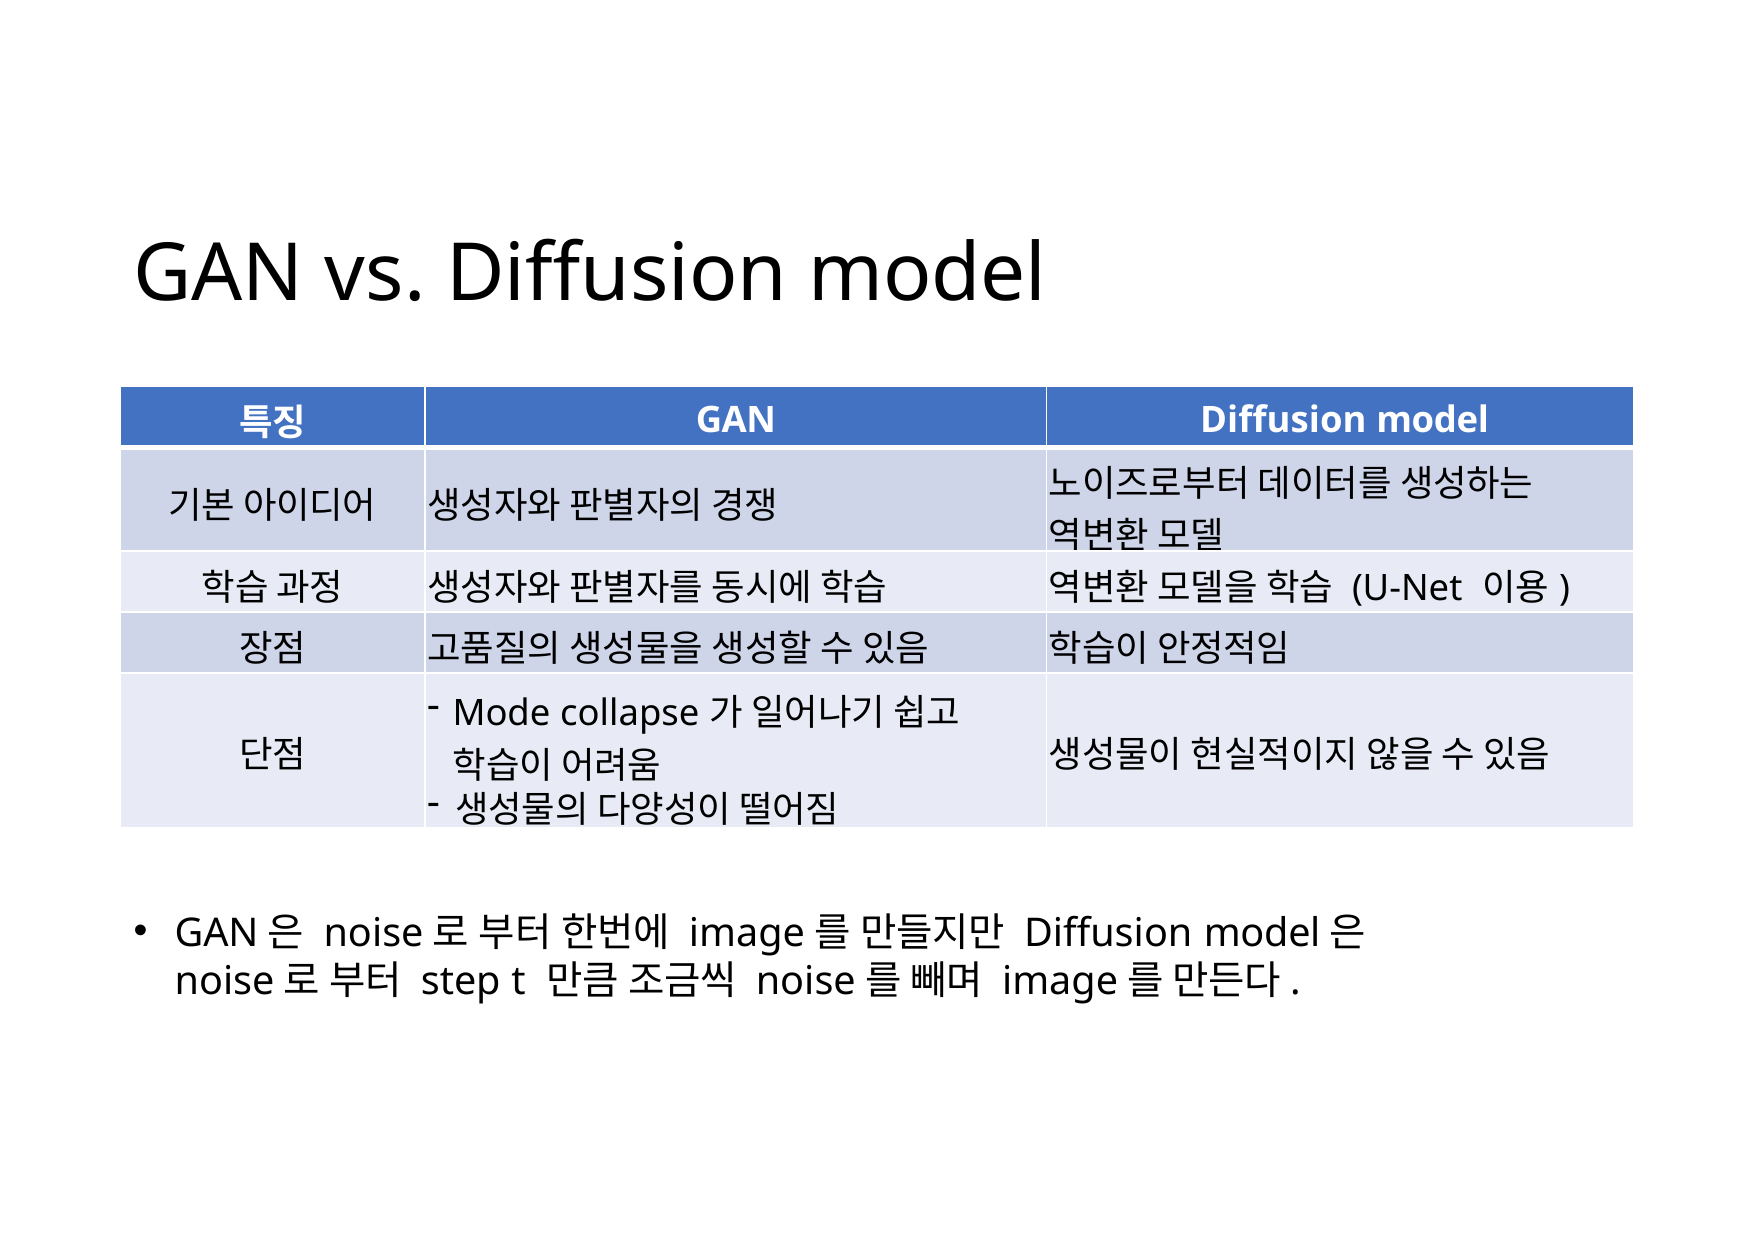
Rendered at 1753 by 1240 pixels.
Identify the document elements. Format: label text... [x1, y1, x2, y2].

table_header 특징 [121, 387, 424, 445]
table_cell 단점 [121, 674, 424, 827]
table_cell 생성자와 판별자의 경쟁 [426, 450, 1046, 550]
table_cell 학습이 안정적임 [1047, 613, 1633, 672]
table_cell 생성물이 현실적이지 않을 수 있음 [1047, 674, 1633, 827]
table_cell 생성자와 판별자를 동시에 학습 [426, 552, 1046, 611]
table_cell 학습 과정 [121, 552, 424, 611]
text_box GAN은 noise로 부터 한번에 image를 만들지만 Diffusion model은 noise로 부터 step t 만큼 조금씩 noise를 빼며 image를 만든다. [131, 904, 1368, 1002]
table_cell 노이즈로부터 데이터를 생성하는 역변환 모델 [1047, 450, 1633, 550]
table_cell 장점 [121, 613, 424, 672]
table_cell Mode collapse가 일어나기 쉽고 학습이 어려움 생성물의 다양성이 떨어짐 [426, 674, 1046, 827]
table_cell 기본 아이디어 [121, 450, 424, 550]
table_cell 고품질의 생성물을 생성할 수 있음 [426, 613, 1046, 672]
table_header Diffusion model [1047, 387, 1633, 445]
table_header GAN [426, 387, 1046, 445]
table_cell 역변환 모델을 학습 (U-Net 이용) [1047, 552, 1633, 611]
title GAN vs. Diffusion model [51, 173, 1666, 427]
